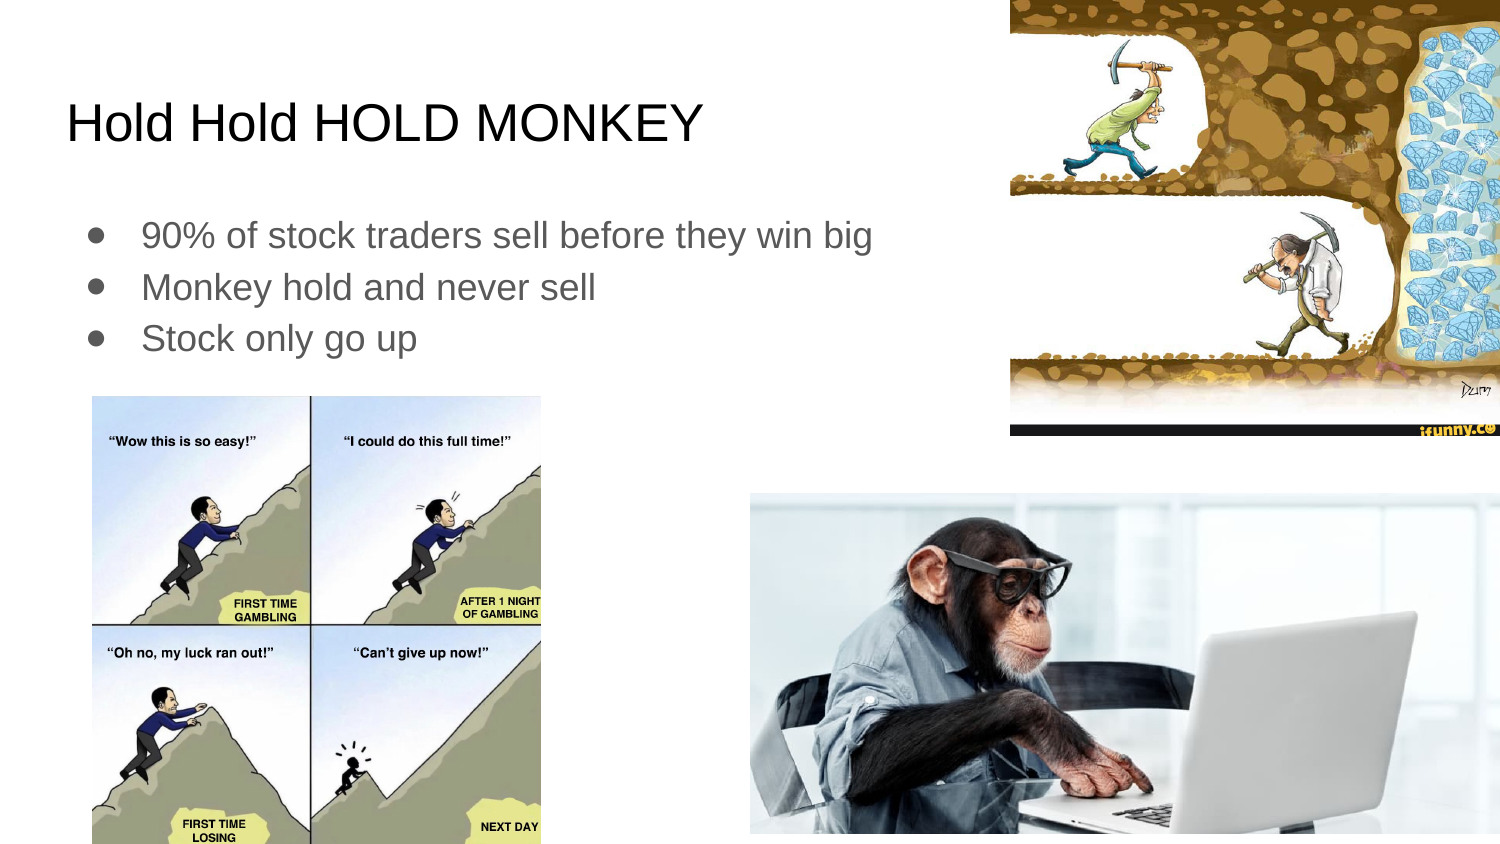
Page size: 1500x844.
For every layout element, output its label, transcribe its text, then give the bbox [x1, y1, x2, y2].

picture [91, 396, 541, 844]
picture [1010, 0, 1500, 436]
picture [749, 493, 1500, 834]
list 90% of stock traders sell before they win big Monkey hold and never sell Stock only go up [51, 189, 1449, 750]
title Hold Hold HOLD MONKEY [51, 72, 1005, 167]
